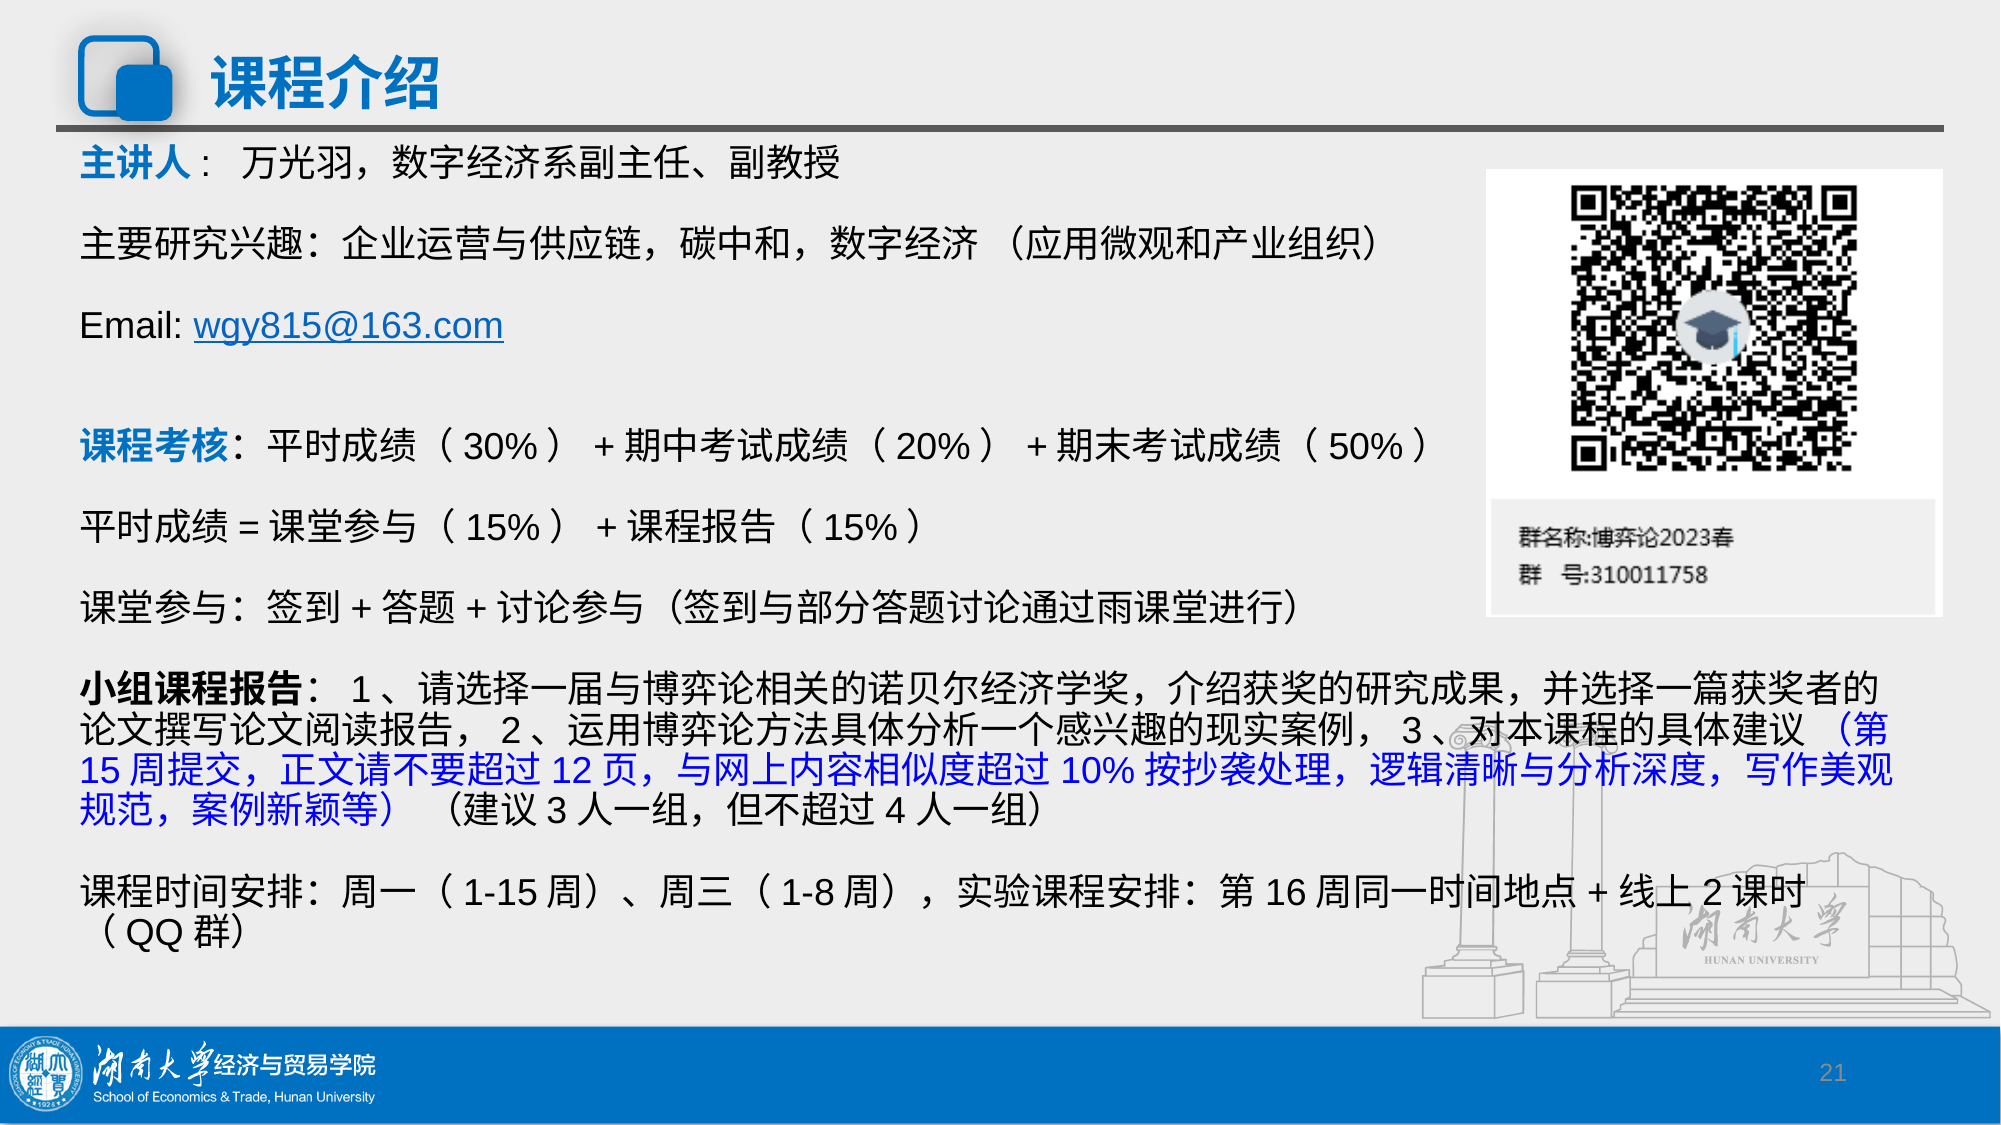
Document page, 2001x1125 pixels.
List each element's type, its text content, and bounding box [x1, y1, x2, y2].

picture [1486, 169, 1943, 617]
title 主讲人: 万光羽，数字经济系副主任、副教授 主要研究兴趣：企业运营与供应链，碳中和，数字经济 （应用微观和产业组织） Email: wgy815@163.com 课程考核：平时成绩（30%）+期中考试成绩（20%）+期末考试成绩（50%） 平时成绩=课堂参与（15%）+课程报告（15%） 课堂参与：签到+答题+讨论参与（签到与部分答题讨论通过雨课堂进行） 小组课程报告：1、请选择一届与博弈论相关的诺贝尔经济学奖，介绍获奖的研究成果，并选择一篇获奖者的论文撰写论文阅读报告，2、运用博弈论方法具体分析一个感兴趣的现实案例，3、对本课程的具体建议 （第15周提交，正文请不要超过12页，与网上内容相似度超过10%按抄袭处理，逻辑清晰与分析深度，写作美观规范，案例新颖等） （建议3人一组，但不超过4人一组） 课程时间安排：周一（1-15周）、周三（1-8周），实验课程安排：第16周同一时间地点+线上2课时（QQ群） [64, 169, 1922, 974]
picture [7, 1035, 383, 1114]
text_box 课程介绍 [194, 48, 972, 124]
